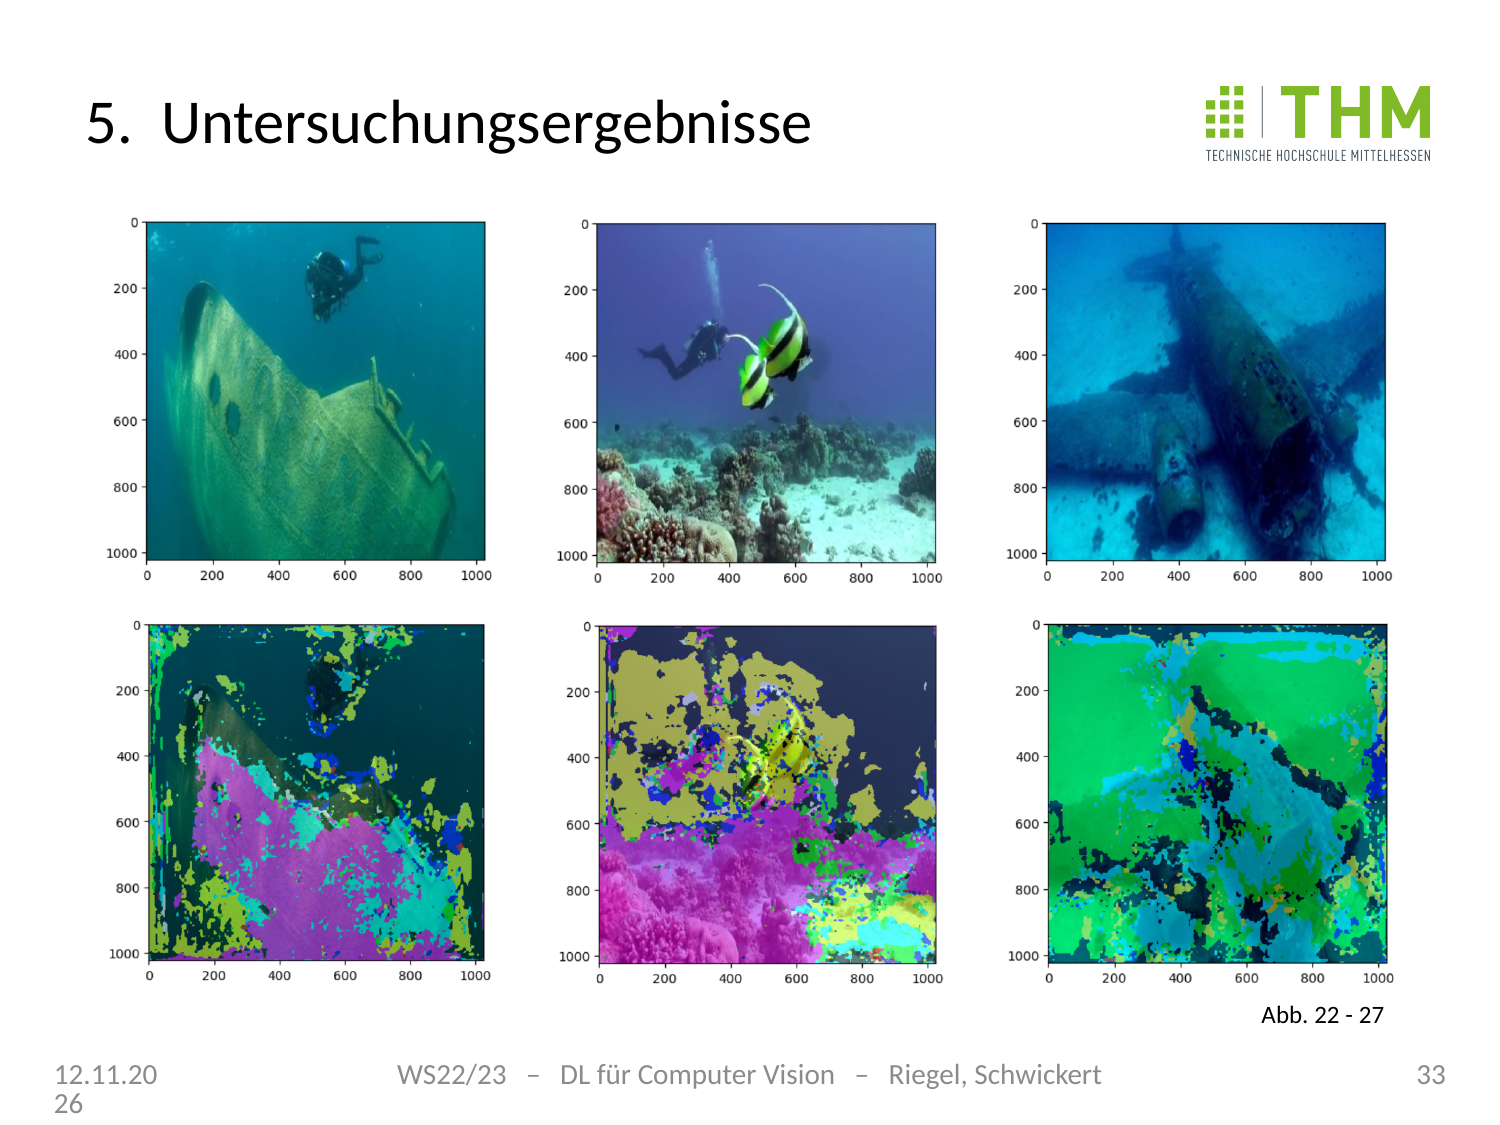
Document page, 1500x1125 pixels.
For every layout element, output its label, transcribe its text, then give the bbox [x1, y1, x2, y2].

slide_number 33 [1375, 1042, 1462, 1103]
picture [1206, 86, 1430, 161]
footer WS22/23 – DL für Computer Vision – Riegel, Schwickert [204, 1042, 1296, 1103]
title 5. Untersuchungsergebnisse [70, 59, 1162, 188]
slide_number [38, 1042, 175, 1103]
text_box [97, 209, 1402, 1034]
